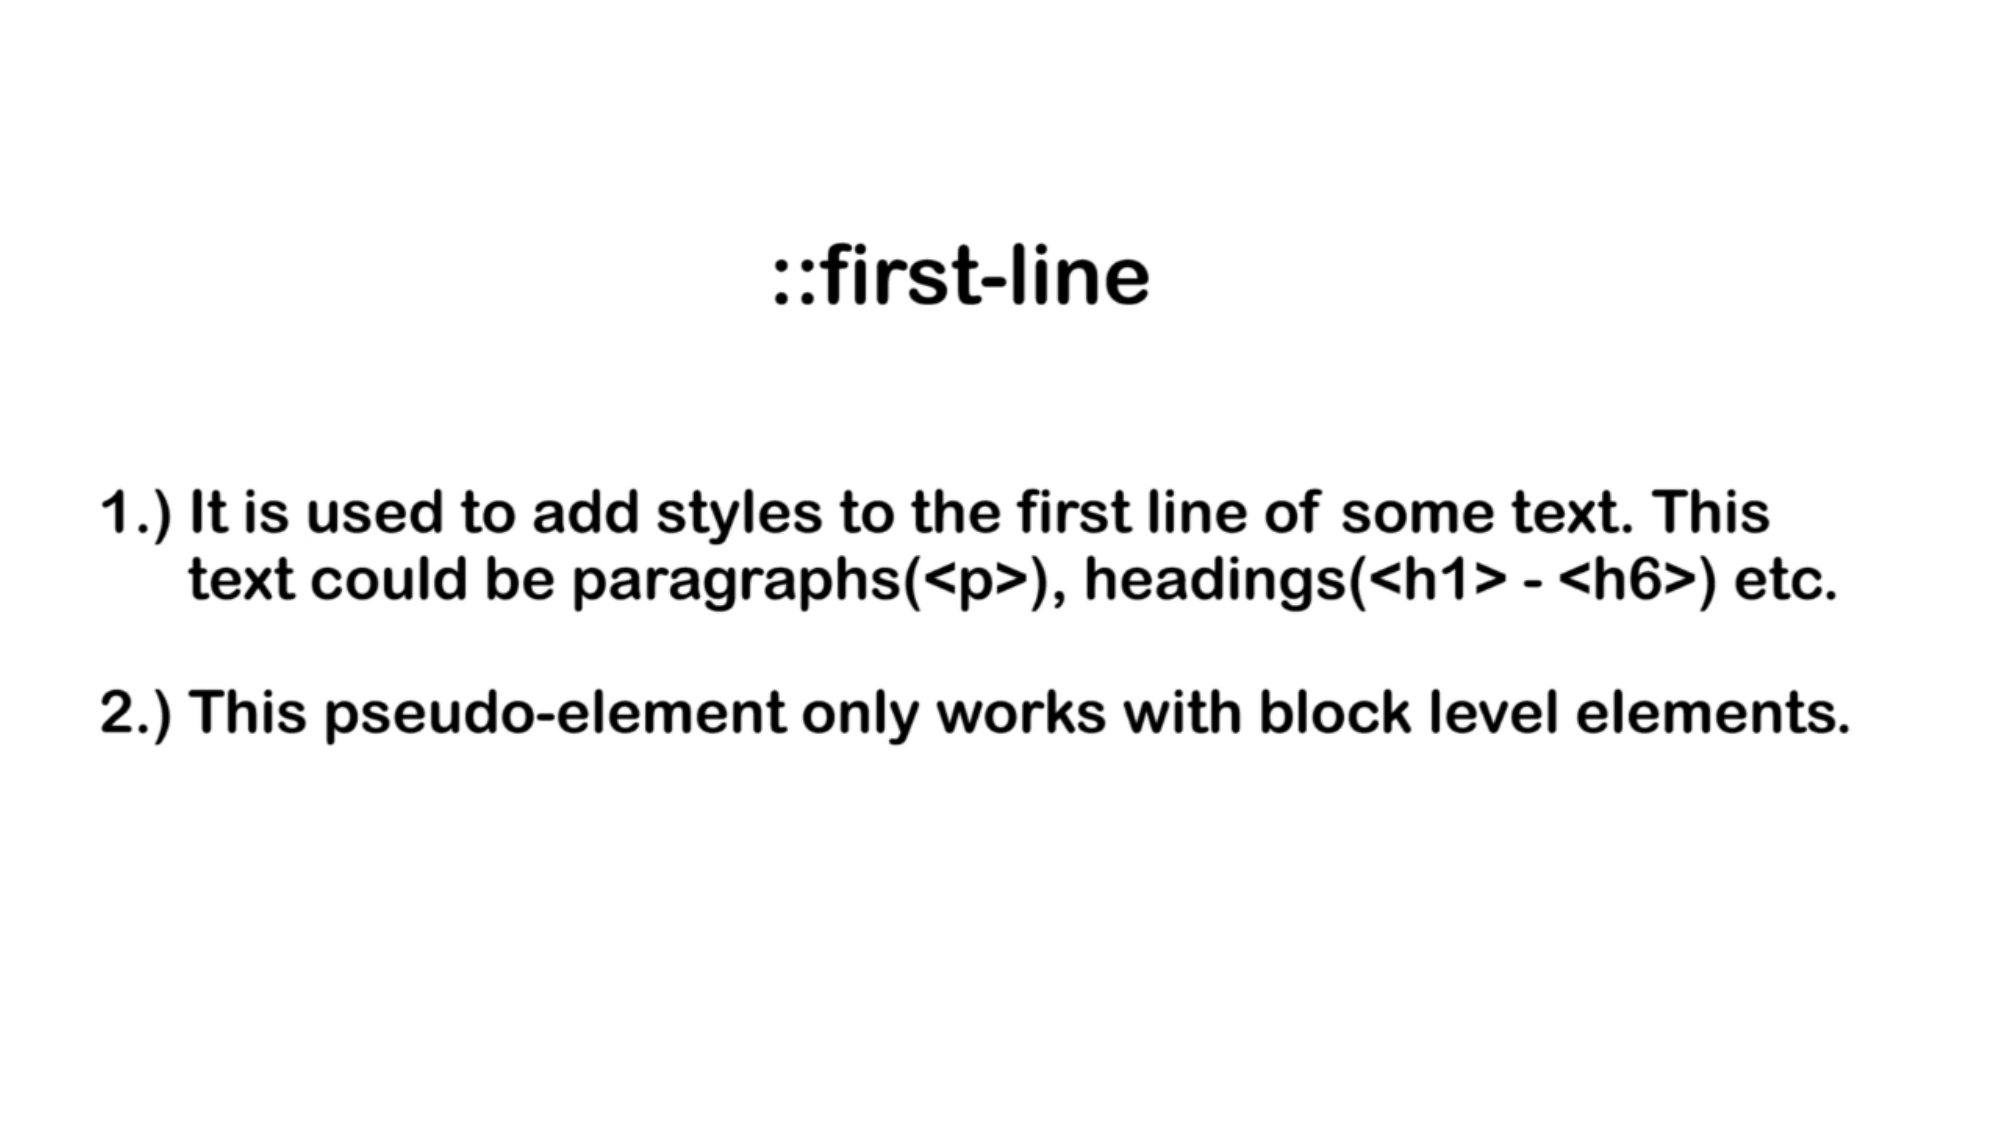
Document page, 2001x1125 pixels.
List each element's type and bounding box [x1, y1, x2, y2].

picture [2, 155, 1998, 970]
